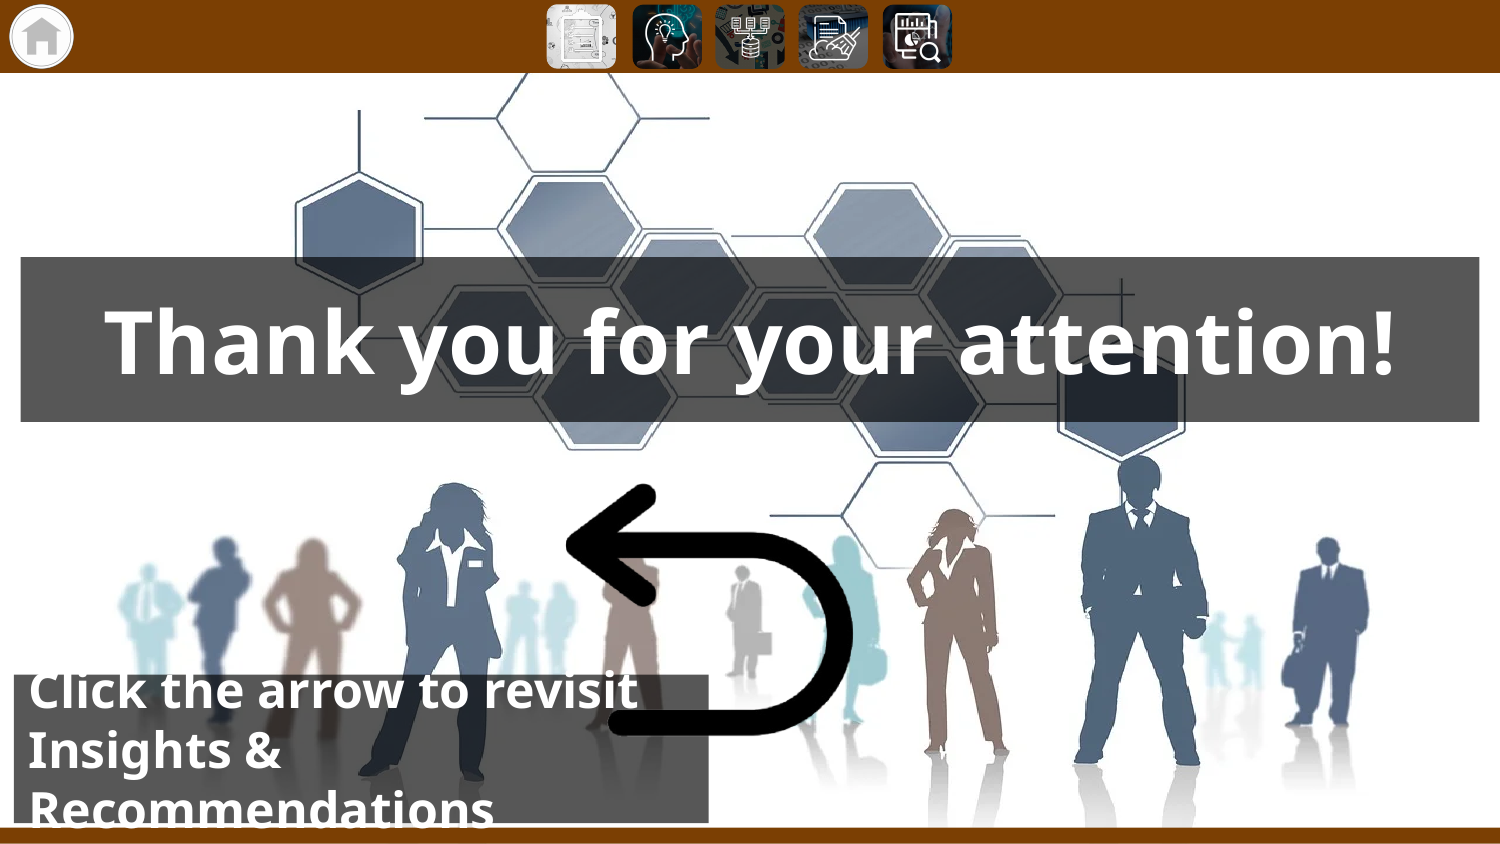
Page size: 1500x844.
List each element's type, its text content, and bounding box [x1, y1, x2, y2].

picture [0, 74, 1500, 839]
text_box Click the arrow to revisit Insights & Recommendations [13, 674, 505, 824]
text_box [546, 4, 617, 69]
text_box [882, 4, 953, 70]
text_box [798, 4, 869, 69]
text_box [632, 4, 703, 70]
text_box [715, 4, 785, 70]
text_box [0, 0, 1500, 74]
text_box Thank you for your attention! [20, 257, 1480, 422]
